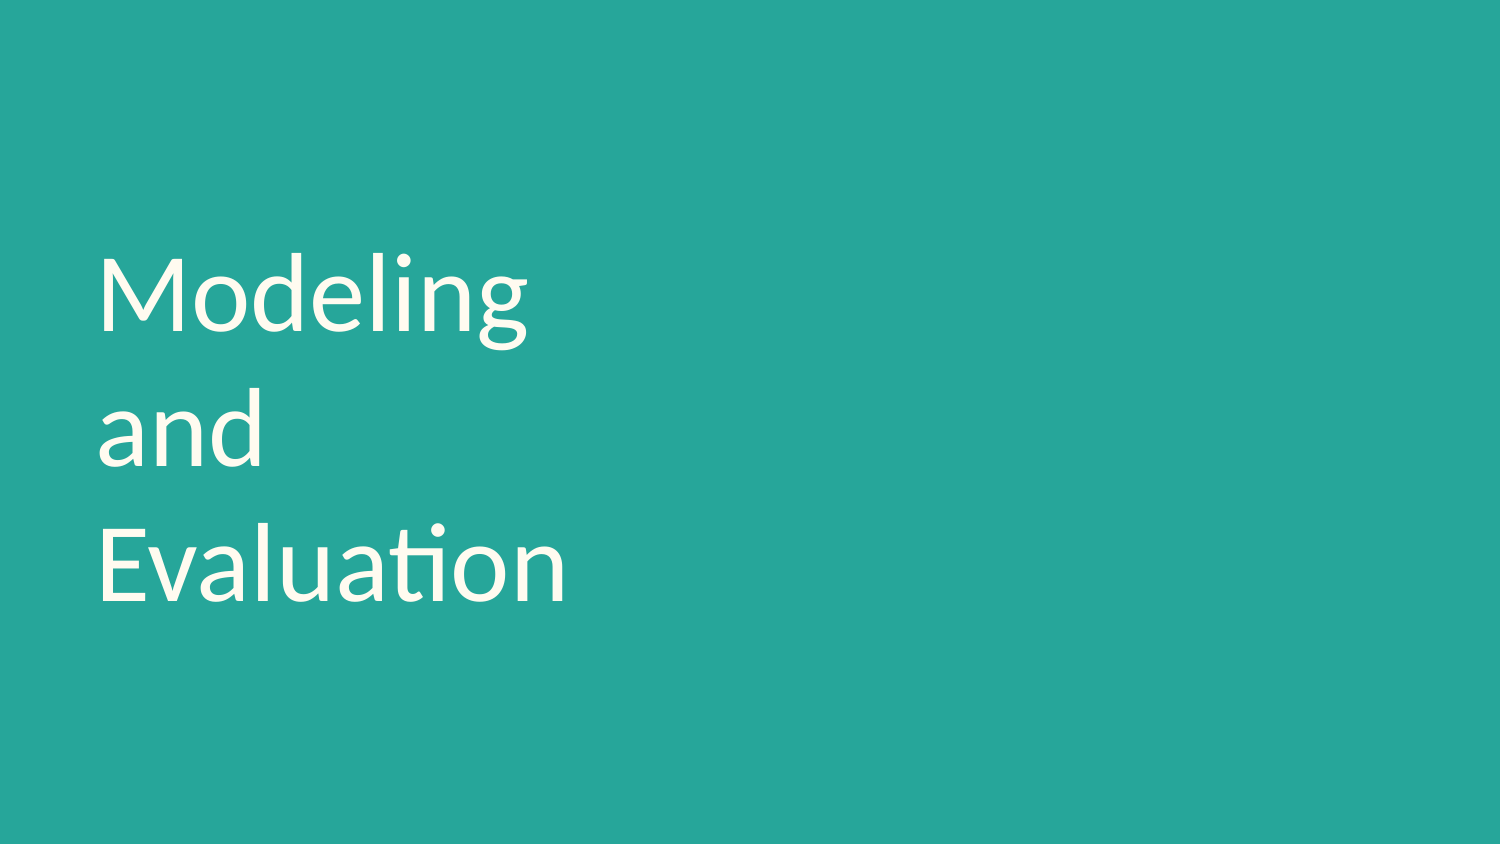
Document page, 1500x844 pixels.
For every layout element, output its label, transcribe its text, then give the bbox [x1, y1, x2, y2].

title Modeling and Evaluation [80, 86, 1000, 758]
